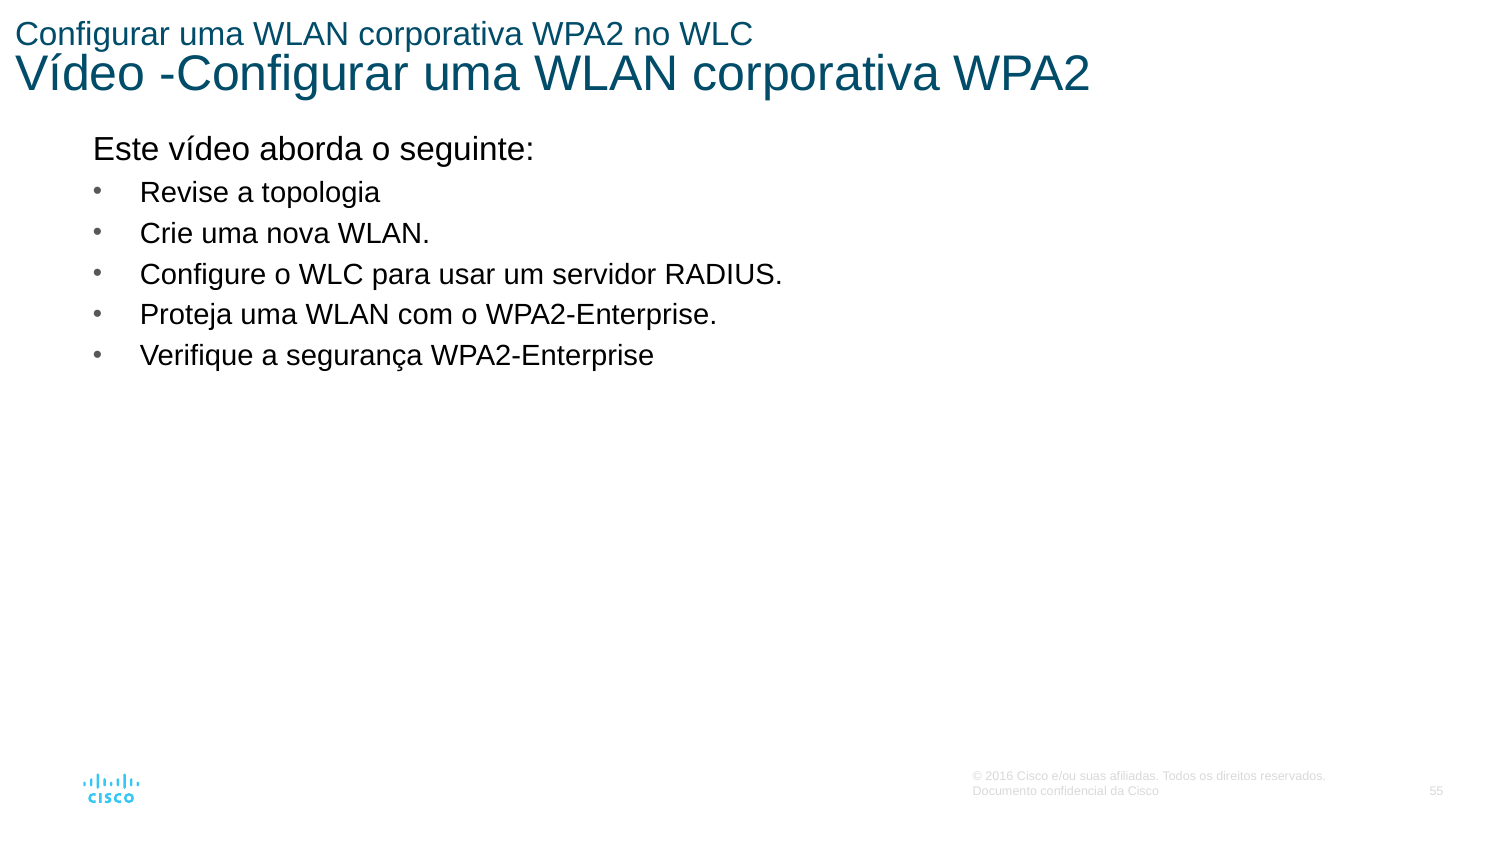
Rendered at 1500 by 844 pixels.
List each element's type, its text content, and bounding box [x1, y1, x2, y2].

list Este vídeo aborda o seguinte: Revise a topologia Crie uma nova WLAN. Configure o WLC para usar um servidor RADIUS. Proteja uma WLAN com o WPA2-Enterprise. Verifique a segurança WPA2-Enterprise [77, 120, 1437, 726]
title Configurar uma WLAN corporativa WPA2 no WLC Vídeo -Configurar uma WLAN corporativa WPA2 [0, 0, 1369, 121]
